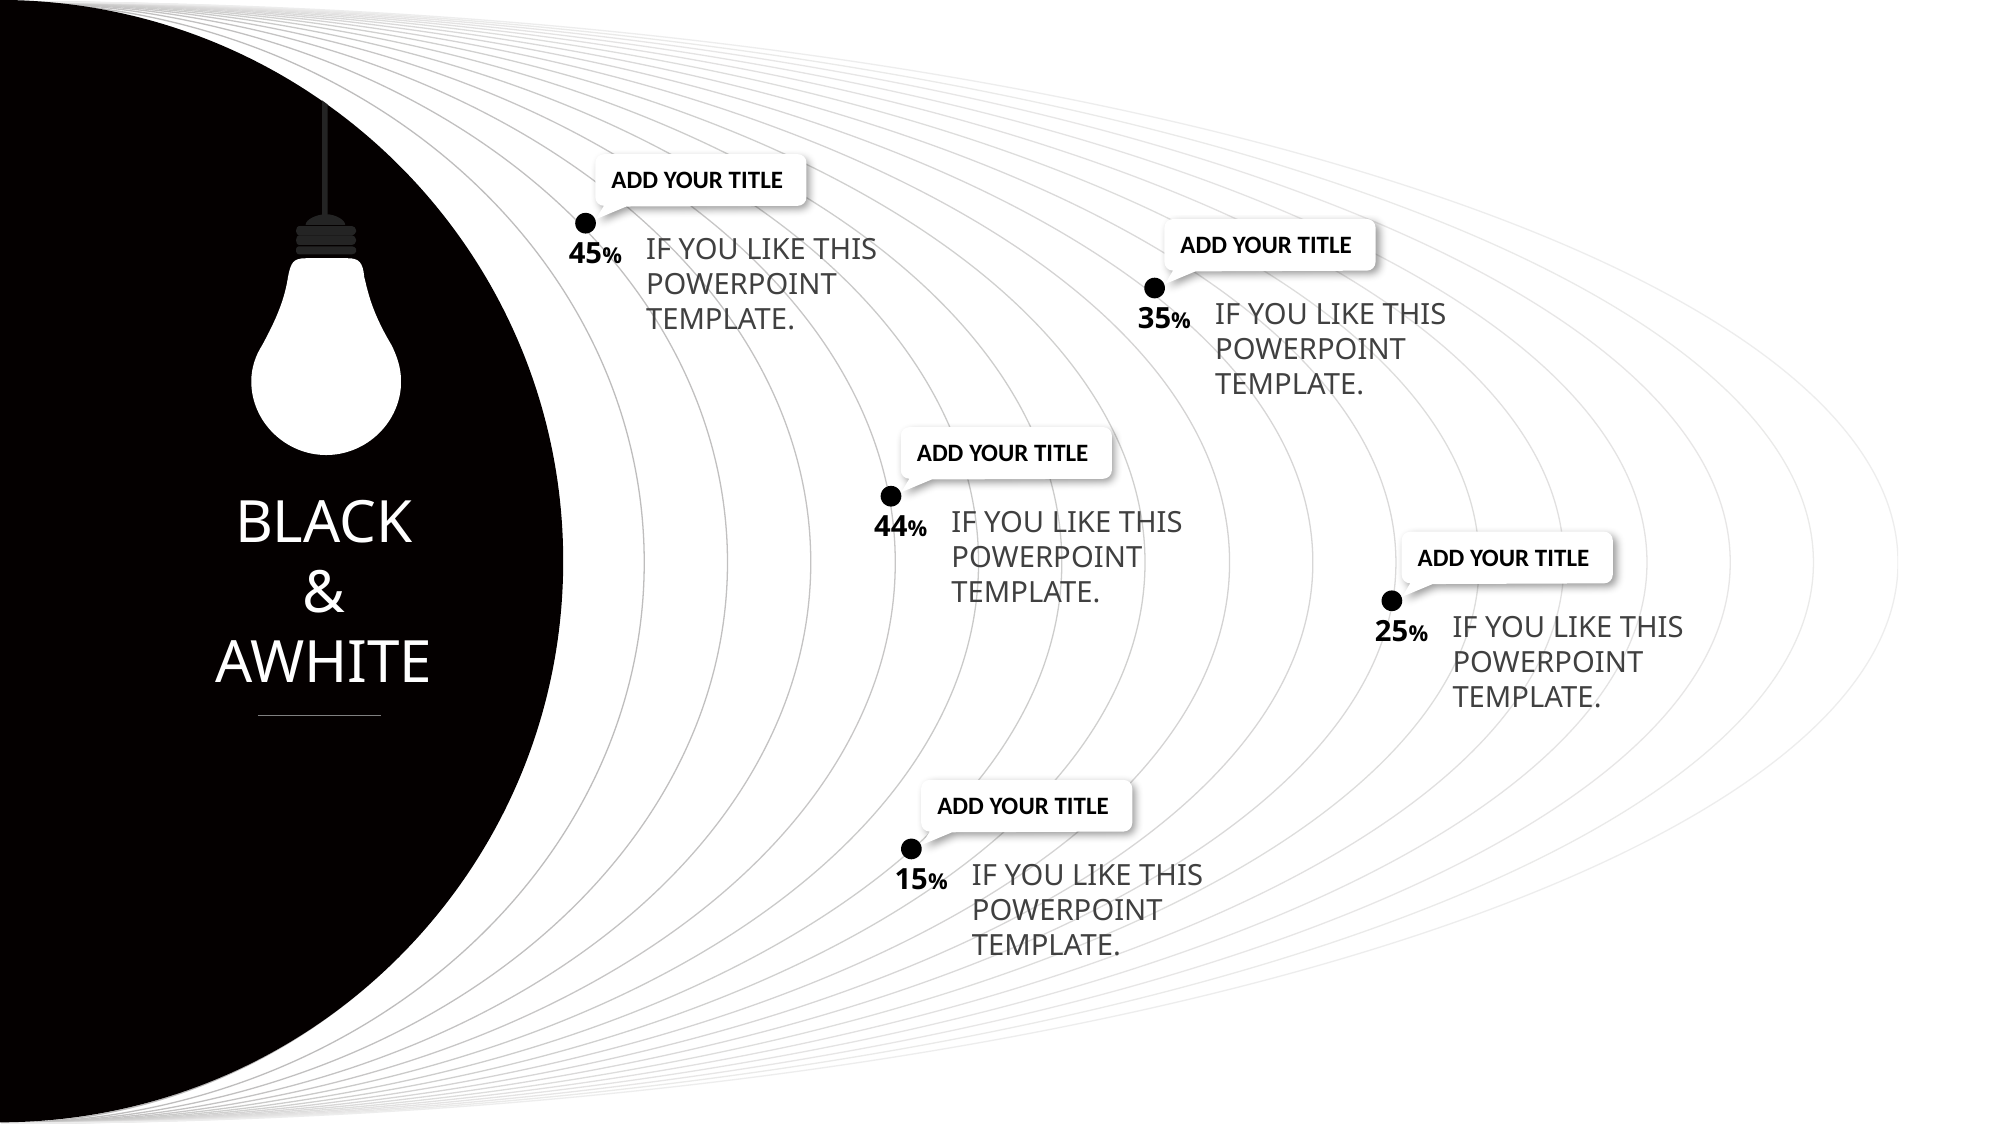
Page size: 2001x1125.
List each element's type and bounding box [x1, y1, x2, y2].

text_box [857, 427, 1310, 582]
text_box [1358, 531, 1810, 687]
text_box [551, 154, 1004, 310]
picture [1, 0, 1899, 1124]
text_box [877, 779, 1330, 935]
text_box [1120, 218, 1573, 374]
